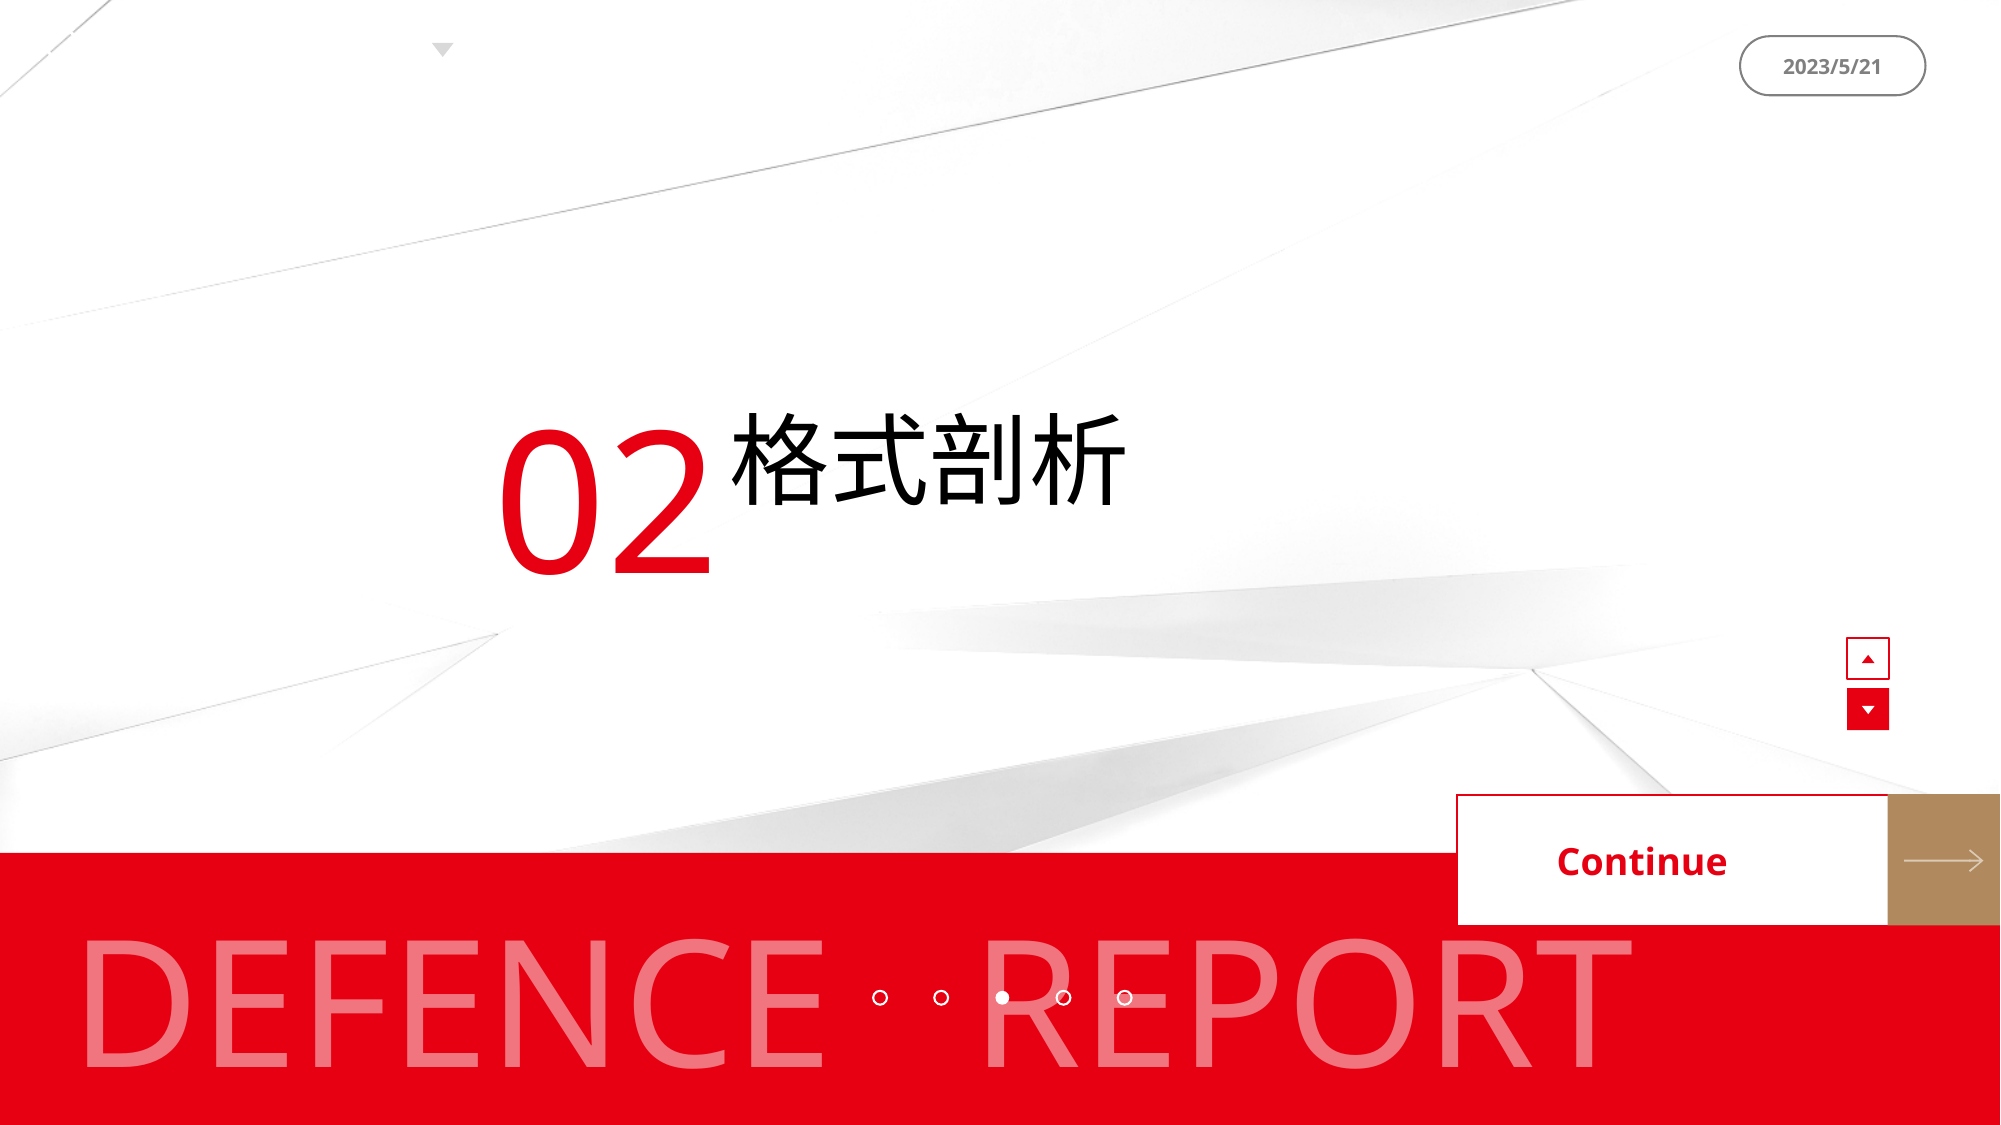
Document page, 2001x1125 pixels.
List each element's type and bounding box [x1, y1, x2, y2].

picture [0, 0, 2000, 1125]
text_box [1821, 662, 1915, 705]
text_box [46, 29, 81, 64]
text_box [1740, 36, 1926, 96]
text_box [432, 366, 1563, 622]
